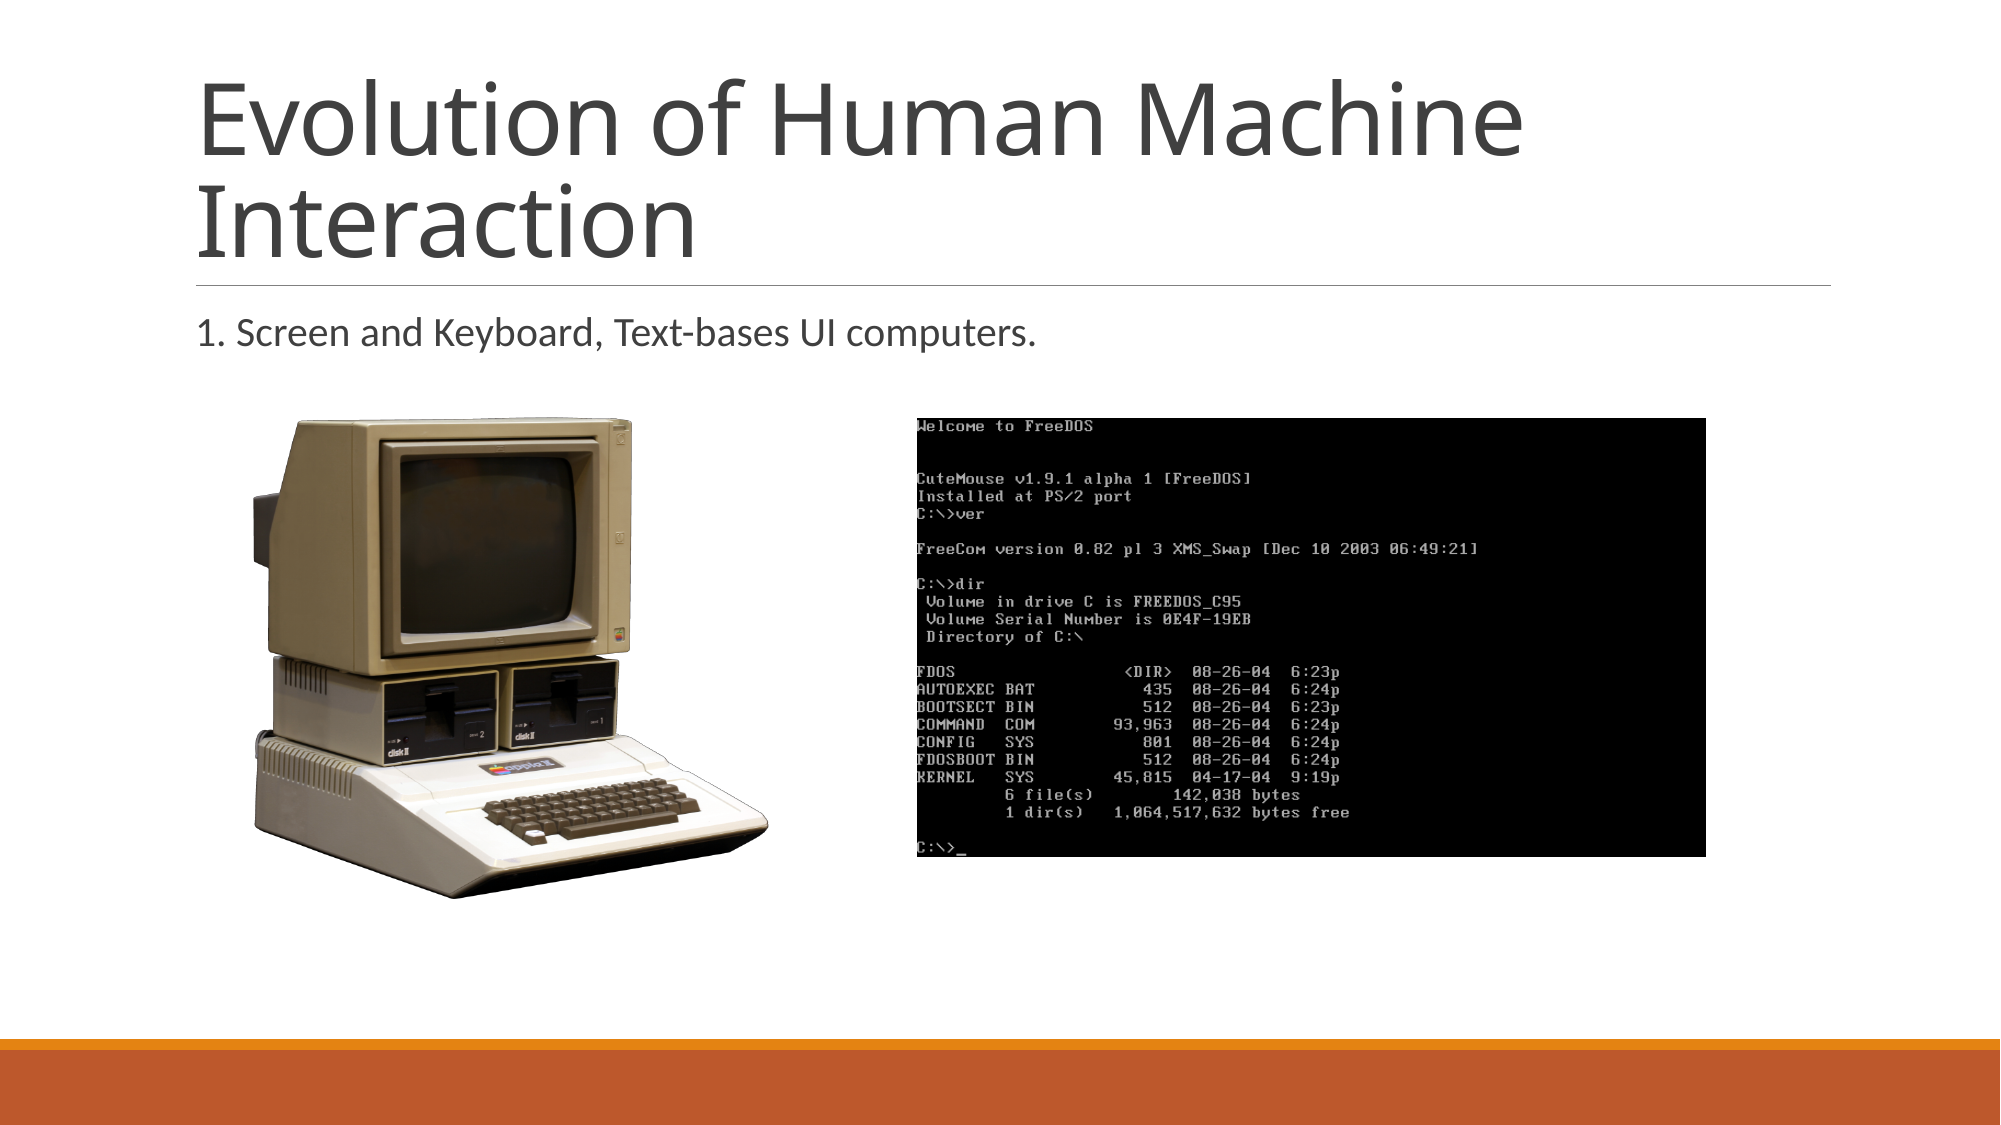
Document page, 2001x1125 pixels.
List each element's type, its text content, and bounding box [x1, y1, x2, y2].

picture [916, 418, 1707, 858]
title Evolution of Human Machine Interaction [180, 47, 1830, 285]
list 1. Screen and Keyboard, Text-bases UI computers. [180, 302, 1830, 963]
picture [243, 414, 776, 905]
